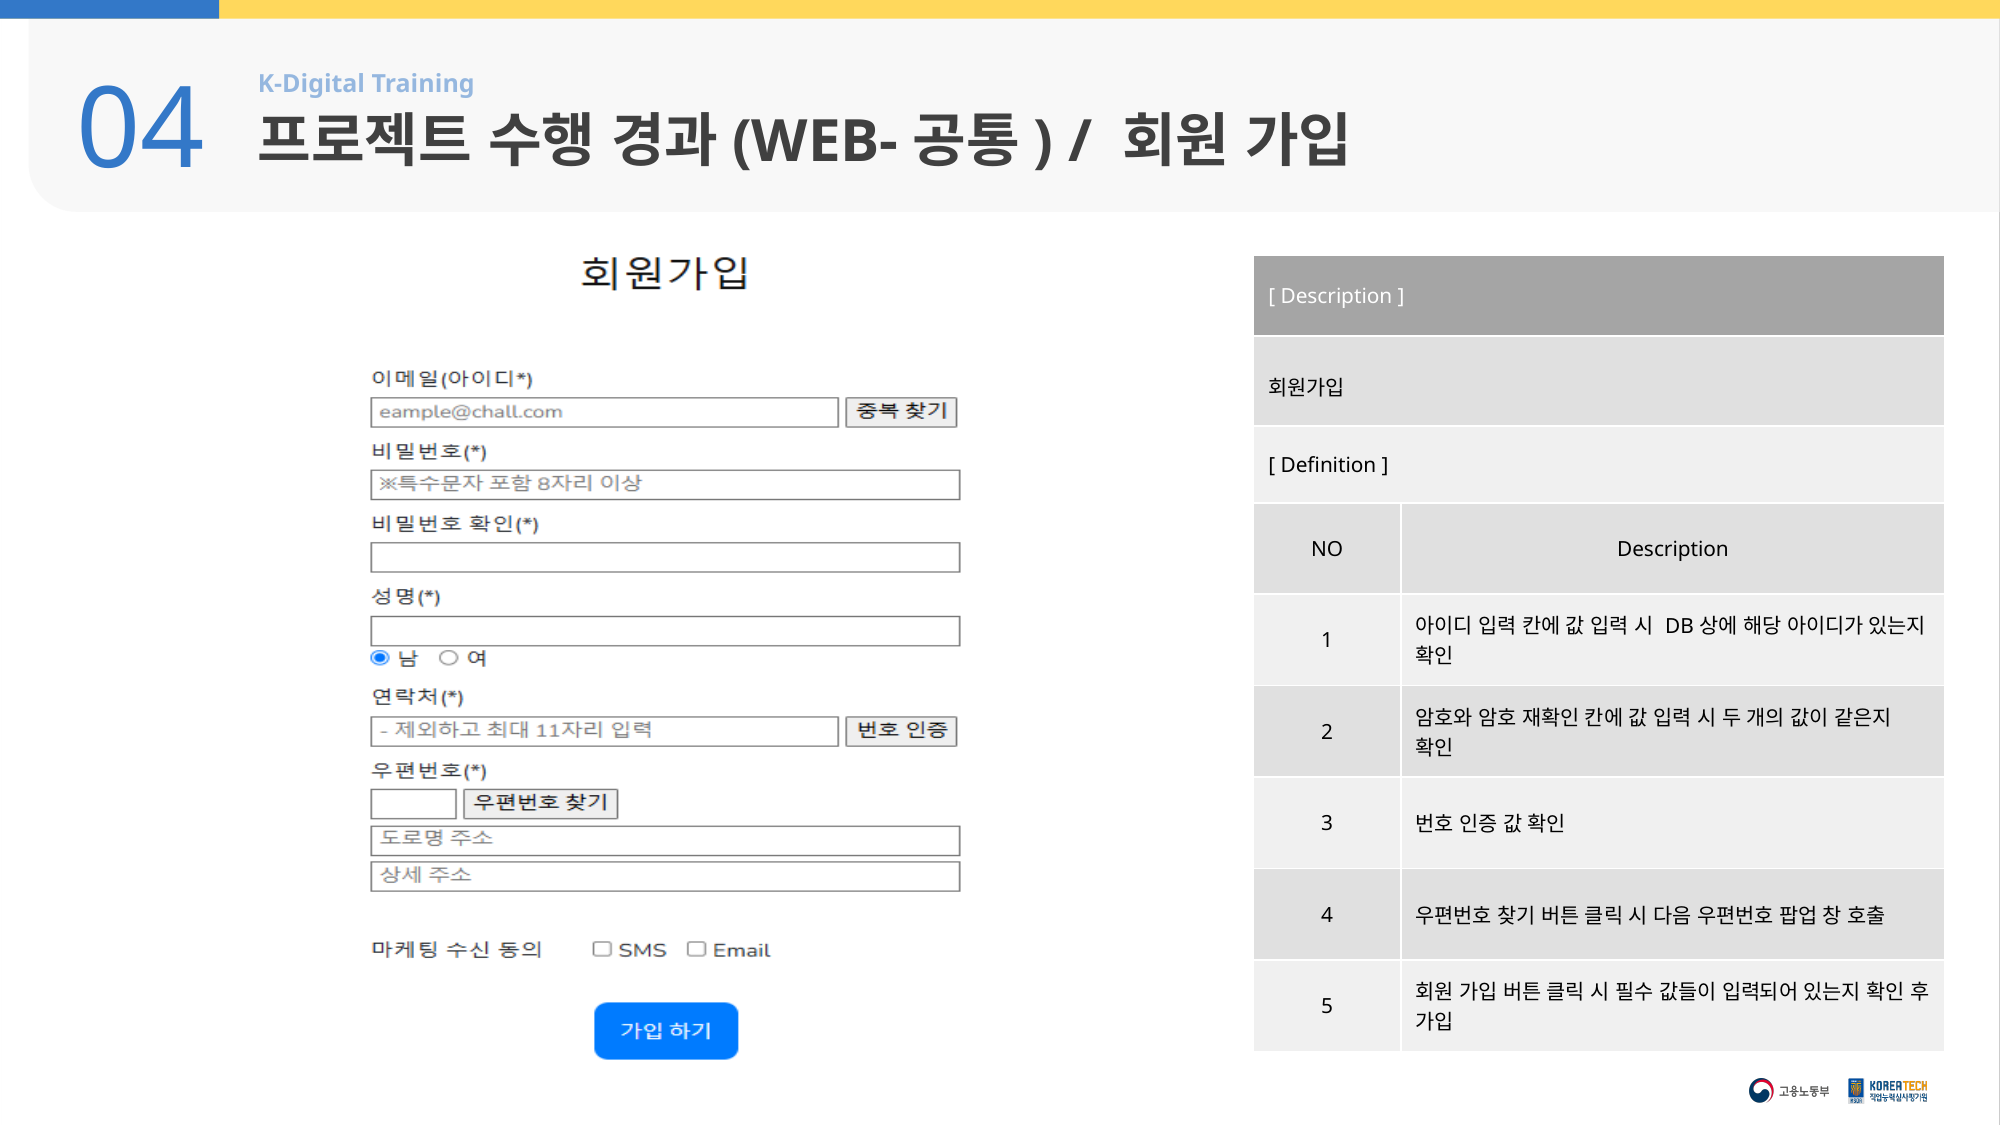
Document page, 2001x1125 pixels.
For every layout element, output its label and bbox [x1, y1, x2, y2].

text_box [1749, 1078, 1927, 1104]
picture [0, 0, 2000, 1125]
text_box [61, 54, 1532, 191]
